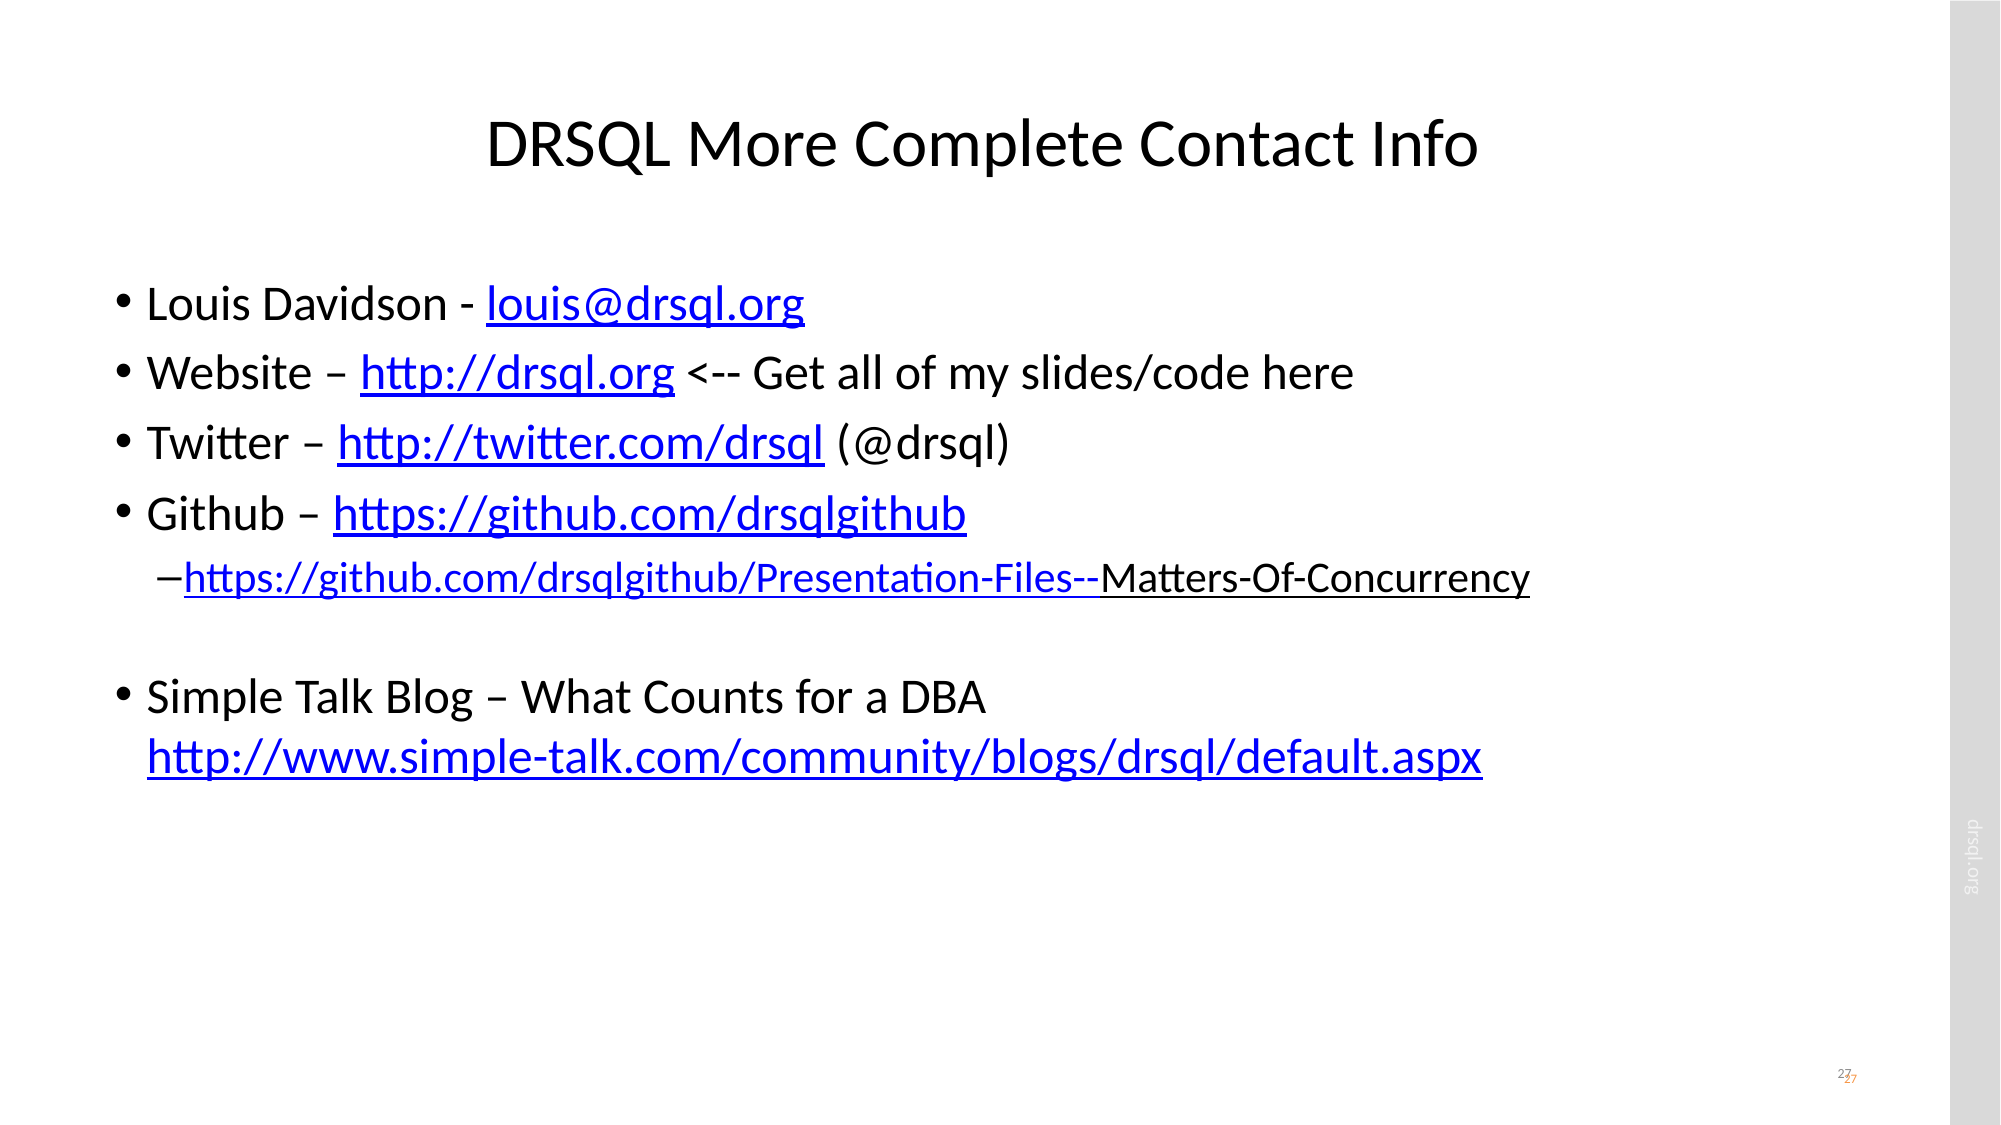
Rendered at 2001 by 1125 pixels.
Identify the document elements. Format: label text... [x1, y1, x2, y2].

title DRSQL More Complete Contact Info [99, 45, 1867, 233]
list Louis Davidson - louis@drsql.org Website – http://drsql.org <-- Get all of my slides/code here Twitter – http://twitter.com/drsql (@drsql) Github – https://github.com/drsqlgithub https://github.com/drsqlgithub/Presentation-Files--Matters-Of-Concurrency Simple Talk Blog – What Counts for a DBA http://www.simple-talk.com/community/blogs/drsql/default.aspx [99, 262, 1800, 1005]
slide_number 27 [1433, 1042, 1867, 1103]
